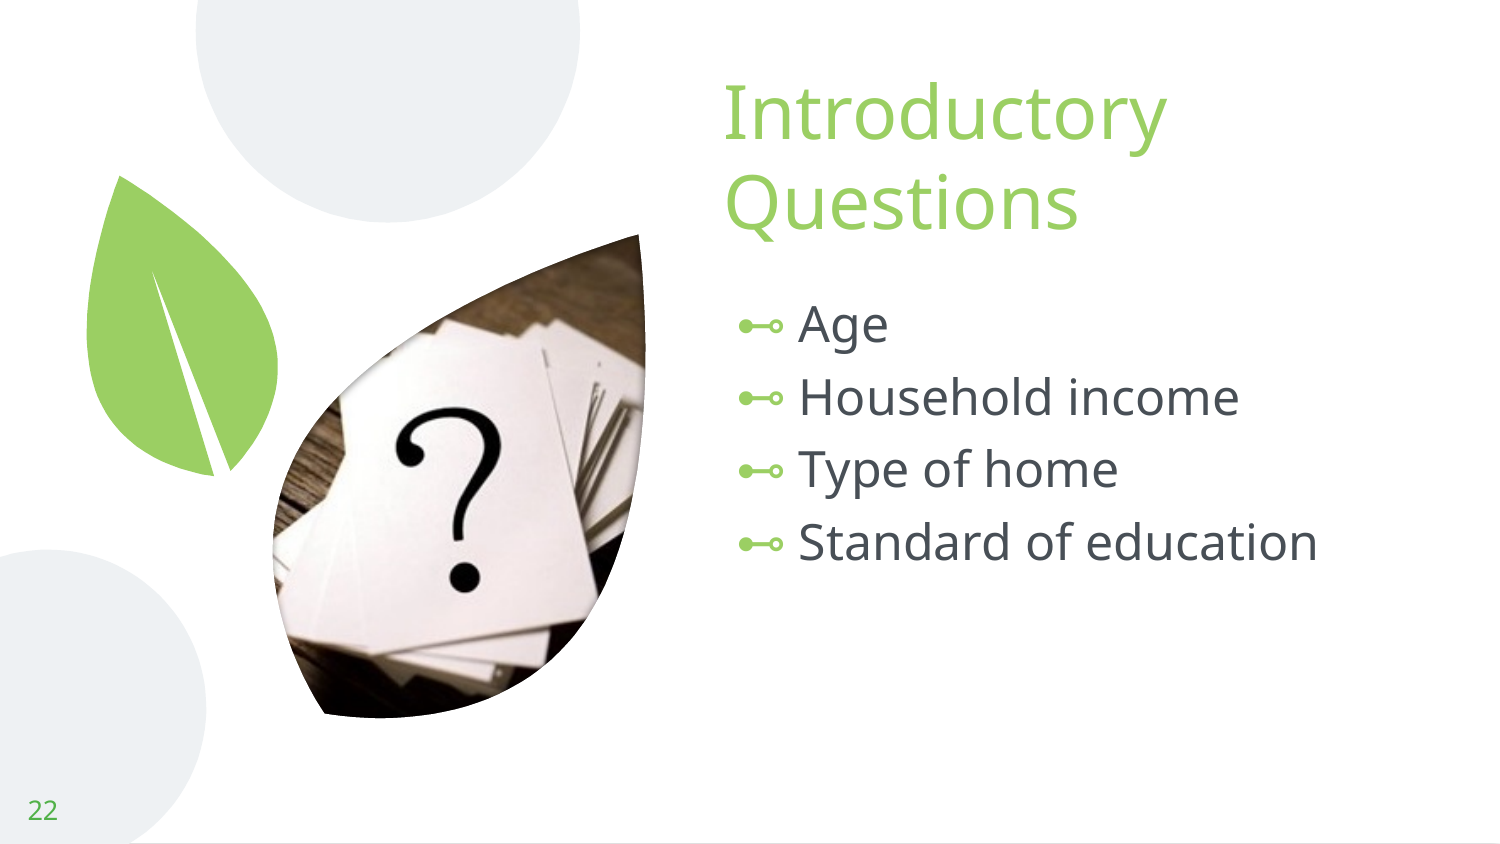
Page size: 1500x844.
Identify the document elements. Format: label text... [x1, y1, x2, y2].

title Introductory Questions [708, 146, 1425, 260]
list Age Household income Type of home Standard of education [708, 277, 1425, 780]
slide_number 22 [12, 779, 103, 844]
picture [273, 235, 645, 718]
